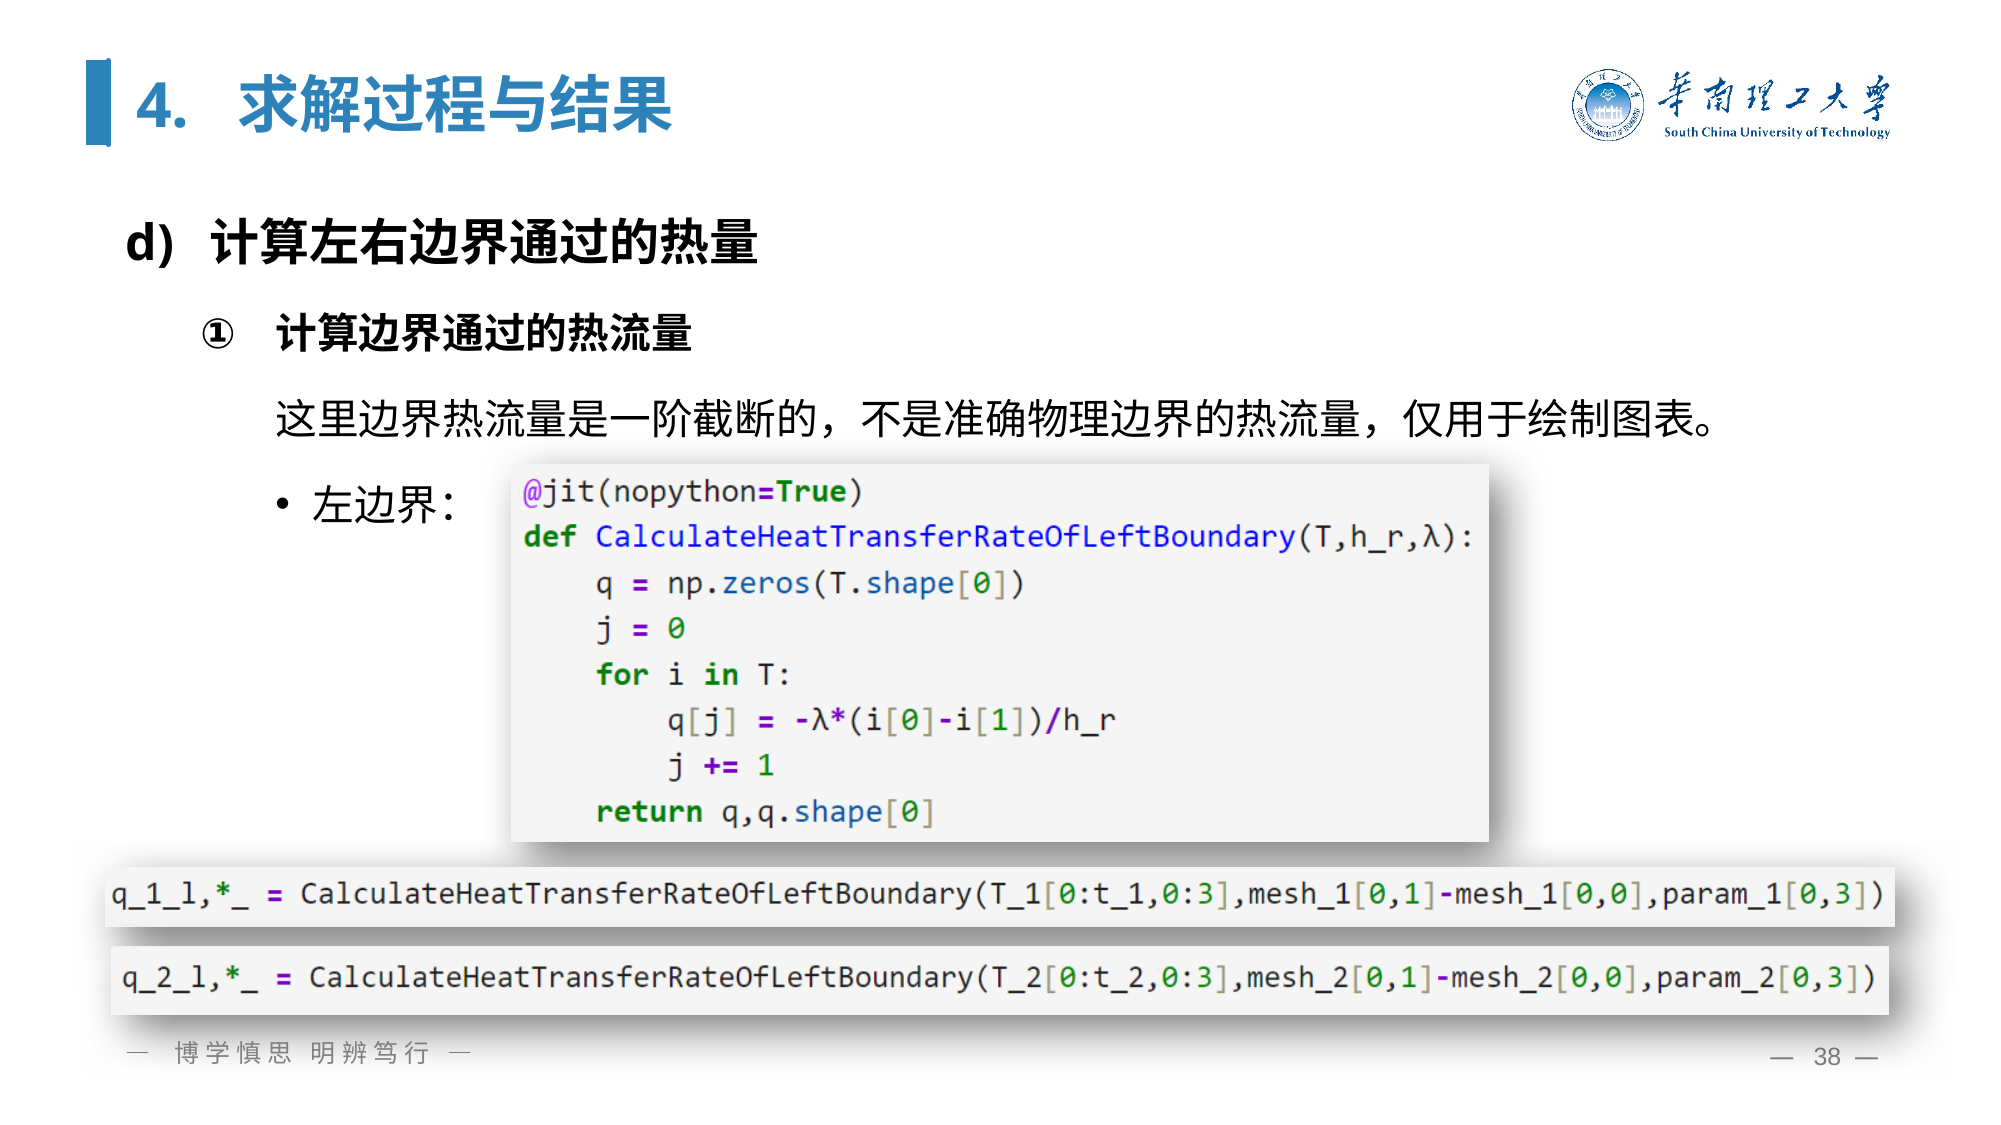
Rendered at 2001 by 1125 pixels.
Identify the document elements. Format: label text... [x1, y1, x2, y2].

slide_number — 38 — [1731, 1051, 1918, 1083]
picture [105, 867, 1895, 927]
title 4. 求解过程与结果 [136, 60, 1544, 145]
picture [1572, 69, 1890, 141]
footer — 博学慎思 明辨笃行 — [110, 1022, 786, 1083]
picture [511, 464, 1489, 842]
list 计算左右边界通过的热量 计算边界通过的热流量 这里边界热流量是一阶截断的，不是准确物理边界的热流量，仅用于绘制图表。 左边界： [110, 185, 1890, 861]
picture [111, 946, 1889, 1015]
